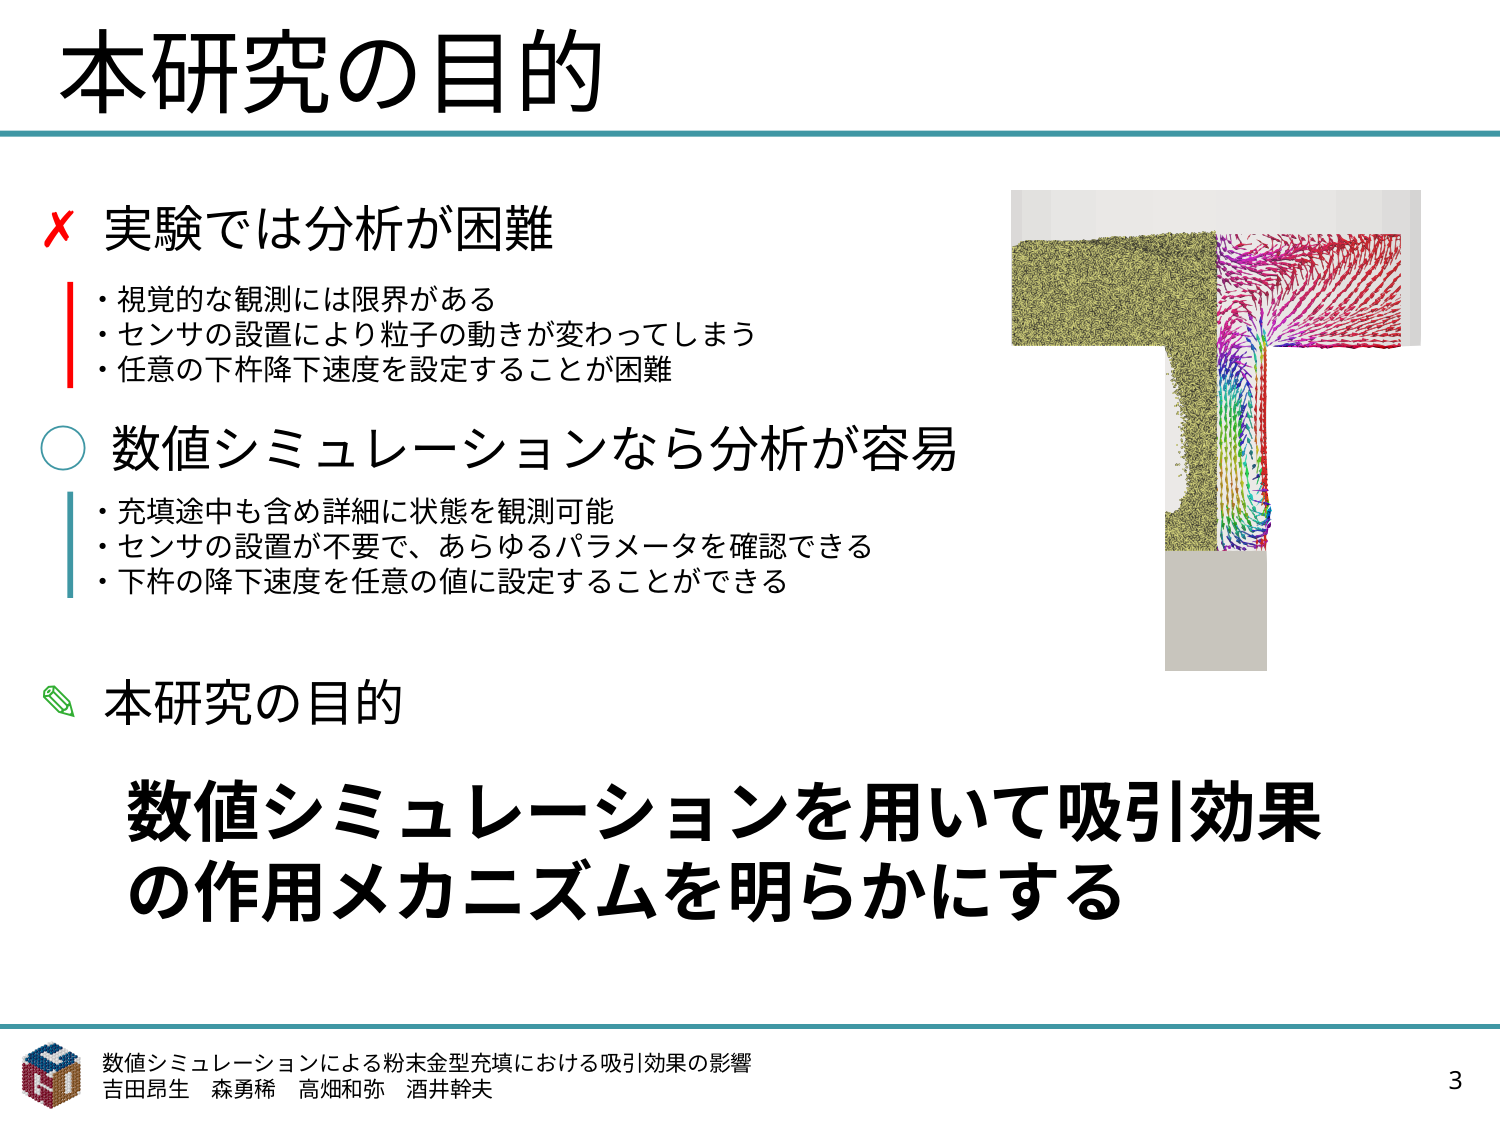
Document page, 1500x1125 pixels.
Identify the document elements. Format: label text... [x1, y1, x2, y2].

text_box 数値シミュレーションを用いて吸引効果の作用メカニズムを明らかにする [111, 762, 1350, 937]
text_box ✎ 本研究の目的 [23, 664, 1252, 740]
picture [21, 1040, 81, 1109]
text_box ○ 数値シミュレーションなら分析が容易 [23, 409, 978, 485]
picture [978, 190, 1459, 671]
text_box ・充填途中も含め詳細に状態を観測可能 ・センサの設置が不要で、あらゆるパラメータを確認できる ・下杵の降下速度を任意の値に設定することができる [73, 485, 978, 606]
text_box [66, 491, 74, 599]
title 本研究の目的 [0, 0, 1294, 134]
text_box ✗ 実験では分析が困難 [23, 190, 614, 266]
text_box ・視覚的な観測には限界がある ・センサの設置により粒子の動きが変わってしまう ・任意の下杵降下速度を設定することが困難 [73, 273, 978, 394]
text_box [66, 281, 74, 389]
